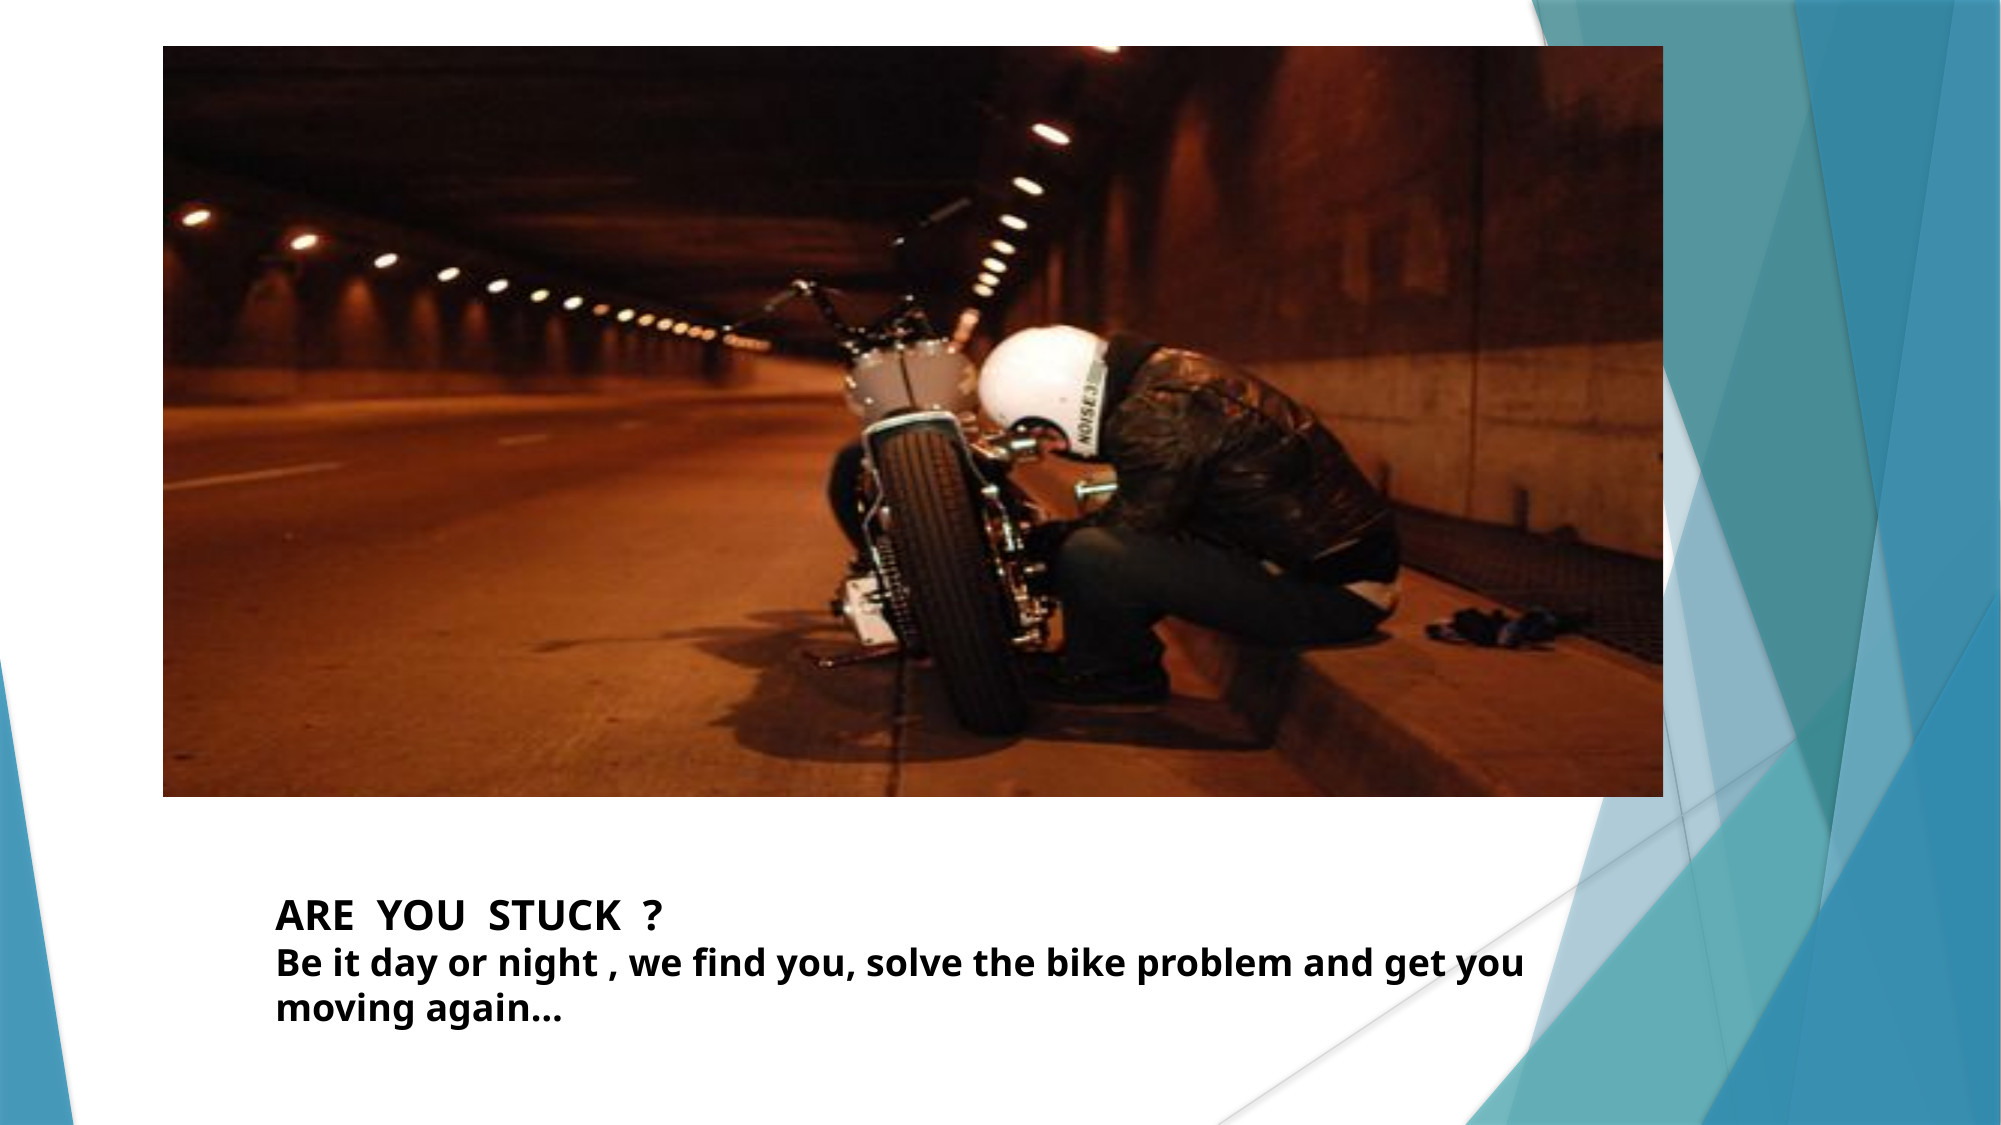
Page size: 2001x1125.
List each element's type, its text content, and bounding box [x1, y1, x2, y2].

text_box ARE YOU STUCK ? Be it day or night , we find you, solve the bike problem and get you moving again… [260, 881, 1630, 1037]
picture [162, 46, 1664, 798]
